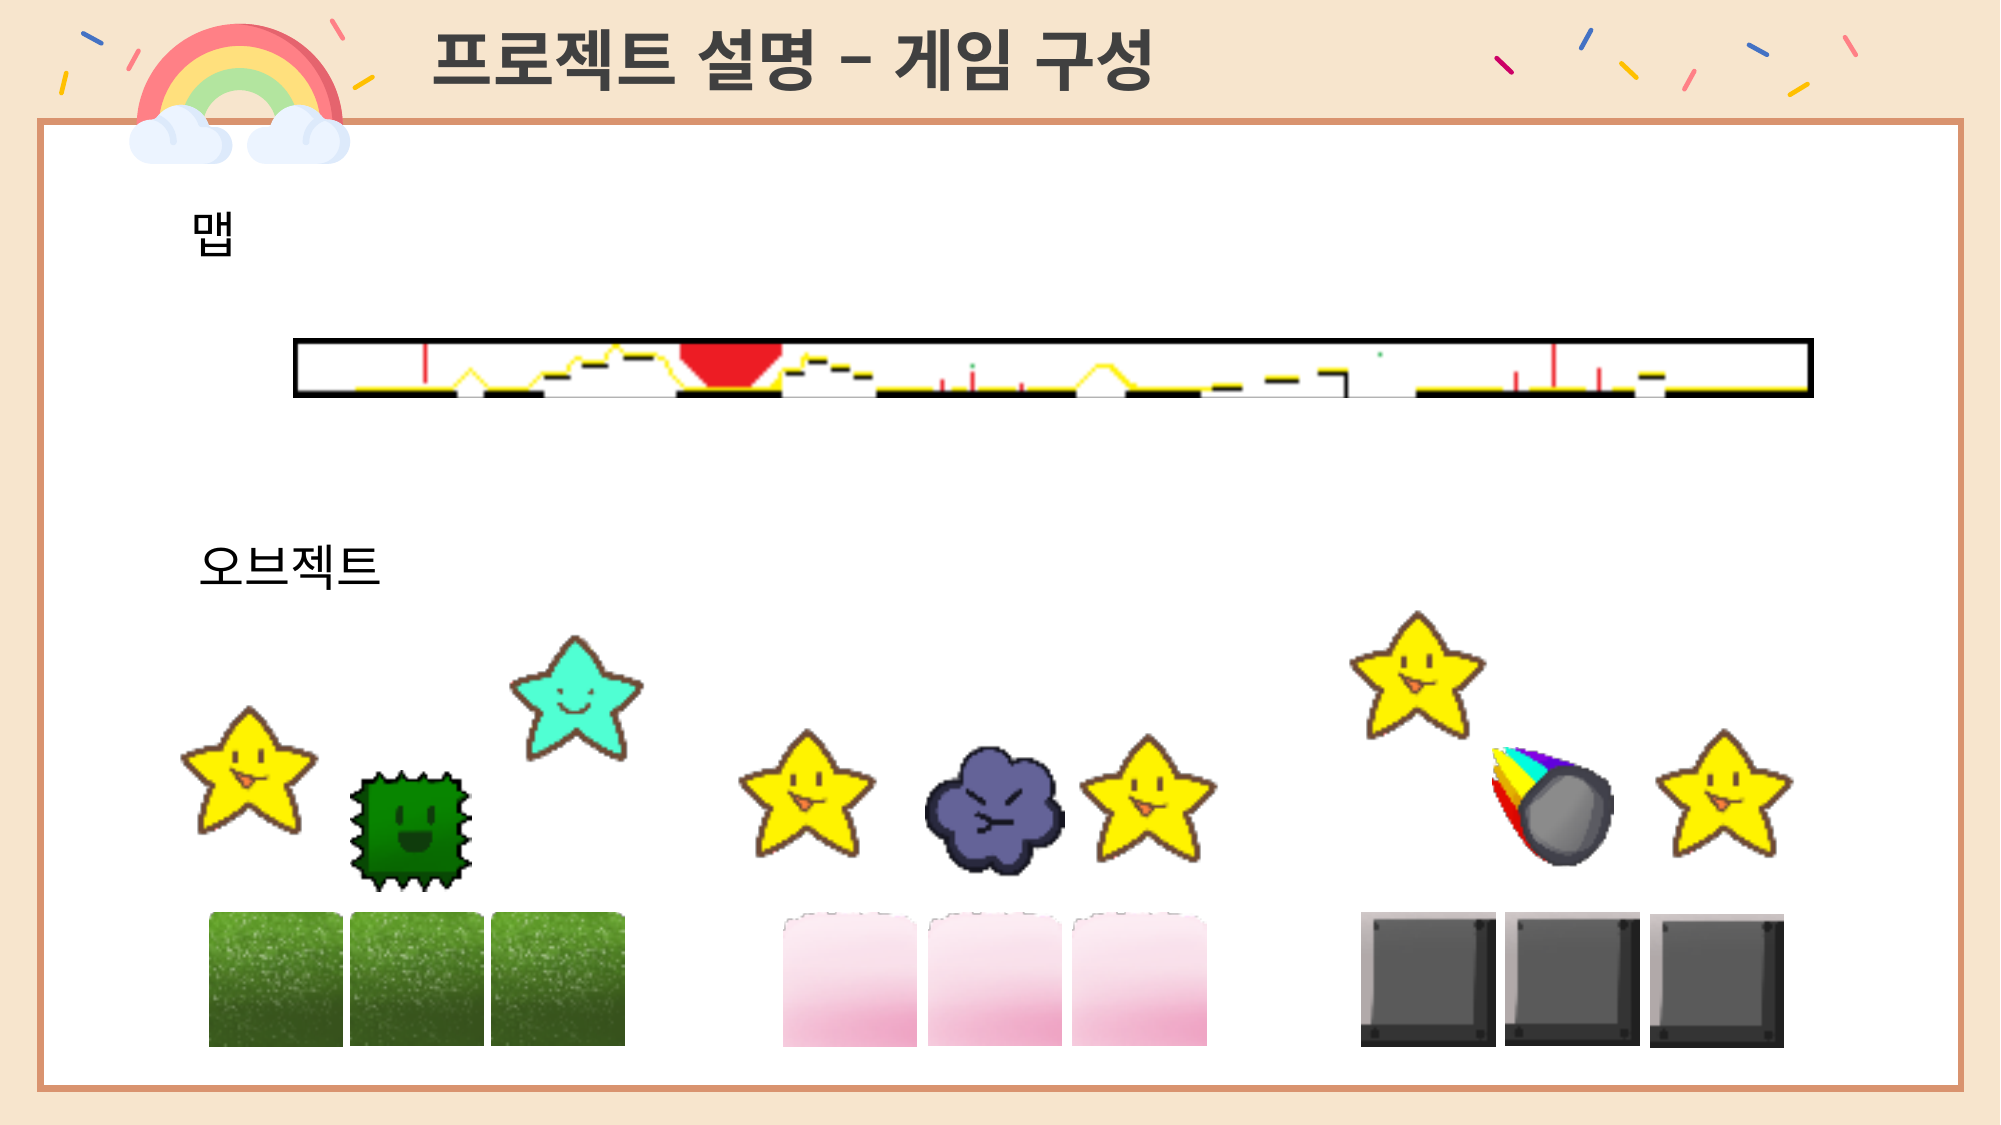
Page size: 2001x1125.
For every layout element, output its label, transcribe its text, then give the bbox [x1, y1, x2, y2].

picture [737, 727, 880, 862]
picture [491, 912, 625, 1046]
picture [925, 742, 1065, 882]
picture [1078, 732, 1221, 866]
picture [1072, 912, 1207, 1046]
picture [1361, 912, 1496, 1047]
text_box [40, 120, 1962, 1090]
picture [508, 631, 647, 766]
text_box 오브젝트 [183, 529, 627, 605]
picture [179, 704, 322, 839]
picture [1492, 747, 1614, 869]
text_box 맵 [175, 195, 619, 271]
picture [783, 912, 917, 1047]
picture [1650, 914, 1784, 1048]
text_box 프로젝트 설명 – 게임 구성 [417, 11, 1497, 107]
picture [350, 770, 472, 892]
picture [1654, 727, 1797, 862]
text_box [129, 89, 351, 164]
picture [1505, 912, 1640, 1046]
picture [293, 338, 1814, 398]
picture [928, 912, 1062, 1046]
picture [350, 912, 484, 1046]
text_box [1498, 33, 1856, 95]
picture [209, 912, 343, 1047]
picture [1348, 609, 1490, 743]
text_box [55, 20, 373, 89]
